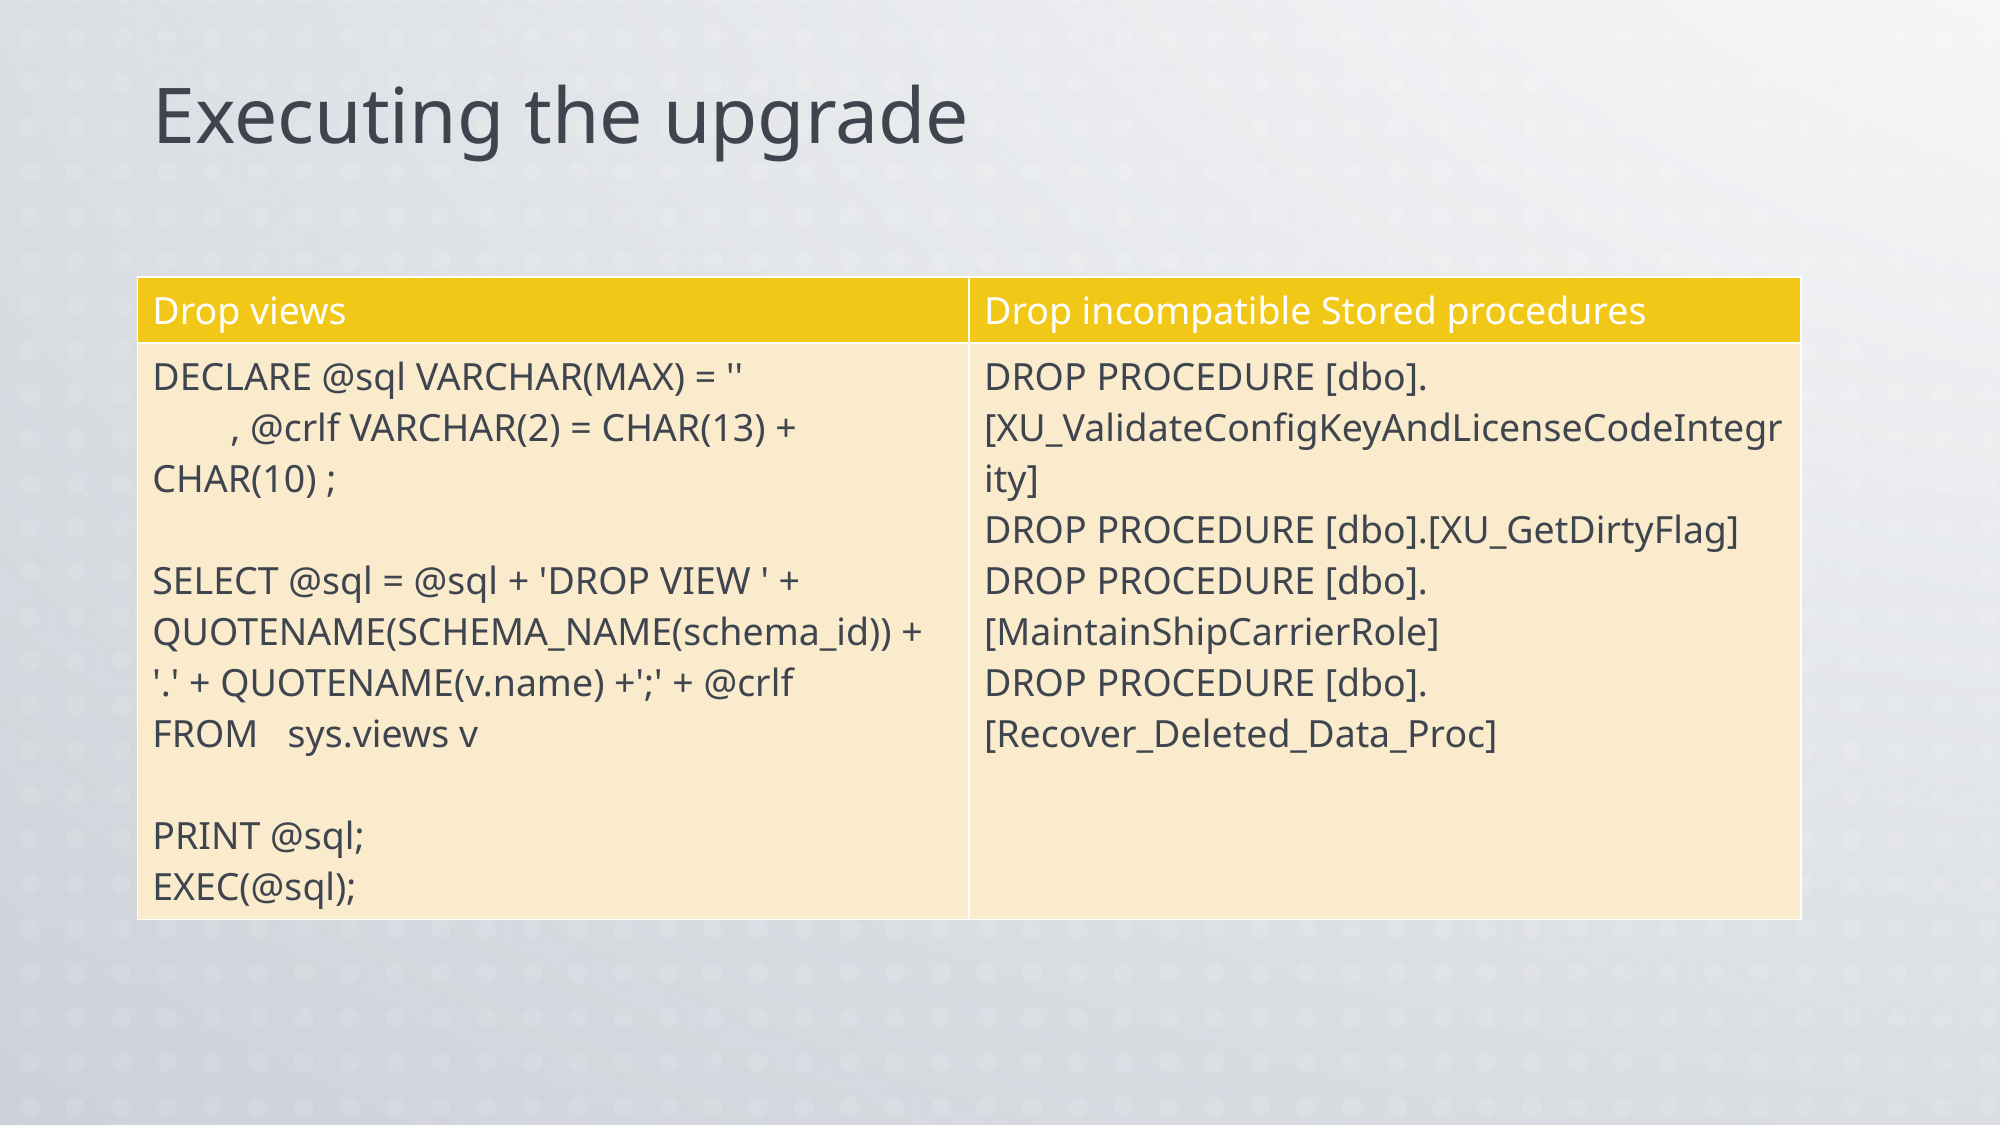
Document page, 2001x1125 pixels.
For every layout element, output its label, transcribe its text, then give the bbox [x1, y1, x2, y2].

title Executing the upgrade [137, 59, 1863, 169]
table_header Drop incompatible Stored procedures [970, 278, 1800, 342]
table_cell DECLARE @sql VARCHAR(MAX) = '' , @crlf VARCHAR(2) = CHAR(13) + CHAR(10) ; SELECT @sql = @sql + 'DROP VIEW ' + QUOTENAME(SCHEMA_NAME(schema_id)) + '.' + QUOTENAME(v.name) +';' + @crlf FROM sys.views v PRINT @sql; EXEC(@sql); [138, 344, 968, 919]
table_header Drop views [138, 278, 968, 342]
table_cell DROP PROCEDURE [dbo].[XU_ValidateConfigKeyAndLicenseCodeIntegrity] DROP PROCEDURE [dbo].[XU_GetDirtyFlag] DROP PROCEDURE [dbo].[MaintainShipCarrierRole] DROP PROCEDURE [dbo].[Recover_Deleted_Data_Proc] [970, 344, 1800, 919]
text_box [137, 169, 1863, 1014]
picture [0, 0, 2001, 1125]
